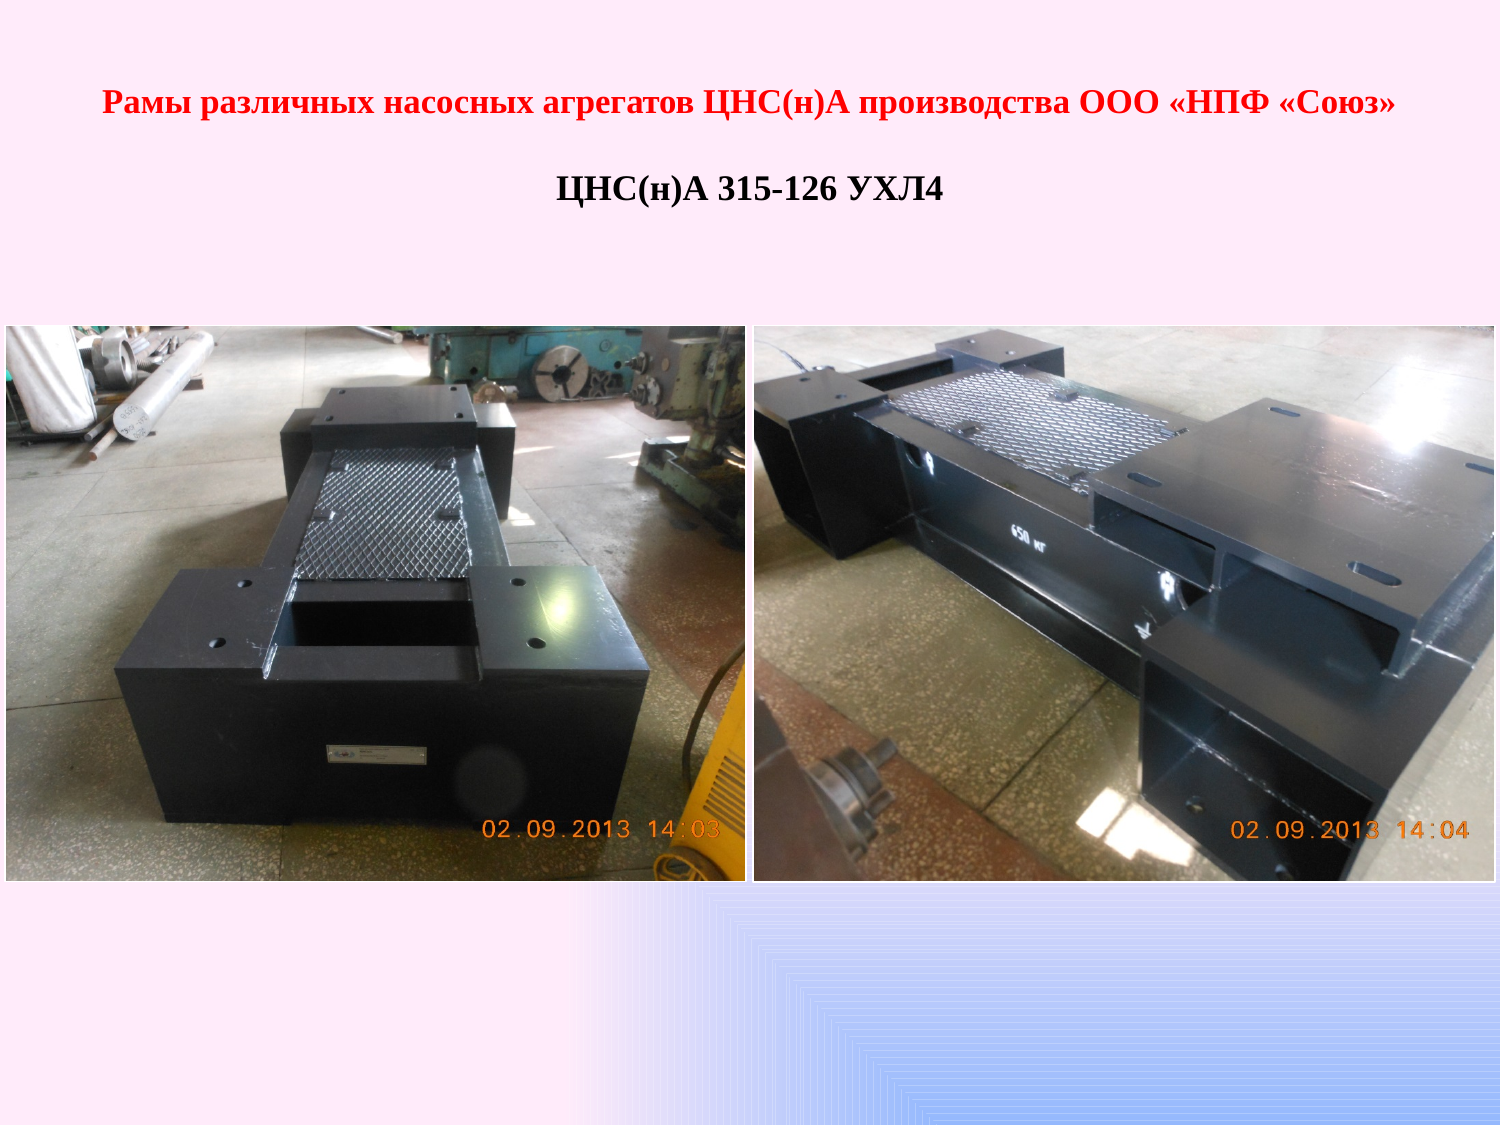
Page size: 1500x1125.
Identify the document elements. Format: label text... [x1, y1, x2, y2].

title Рамы различных насосных агрегатов ЦНС(н)А производства ООО «НПФ «Союз» ЦНС(н)А 315-126 УХЛ4 [75, 54, 1425, 232]
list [5, 326, 746, 882]
picture [753, 326, 1495, 882]
